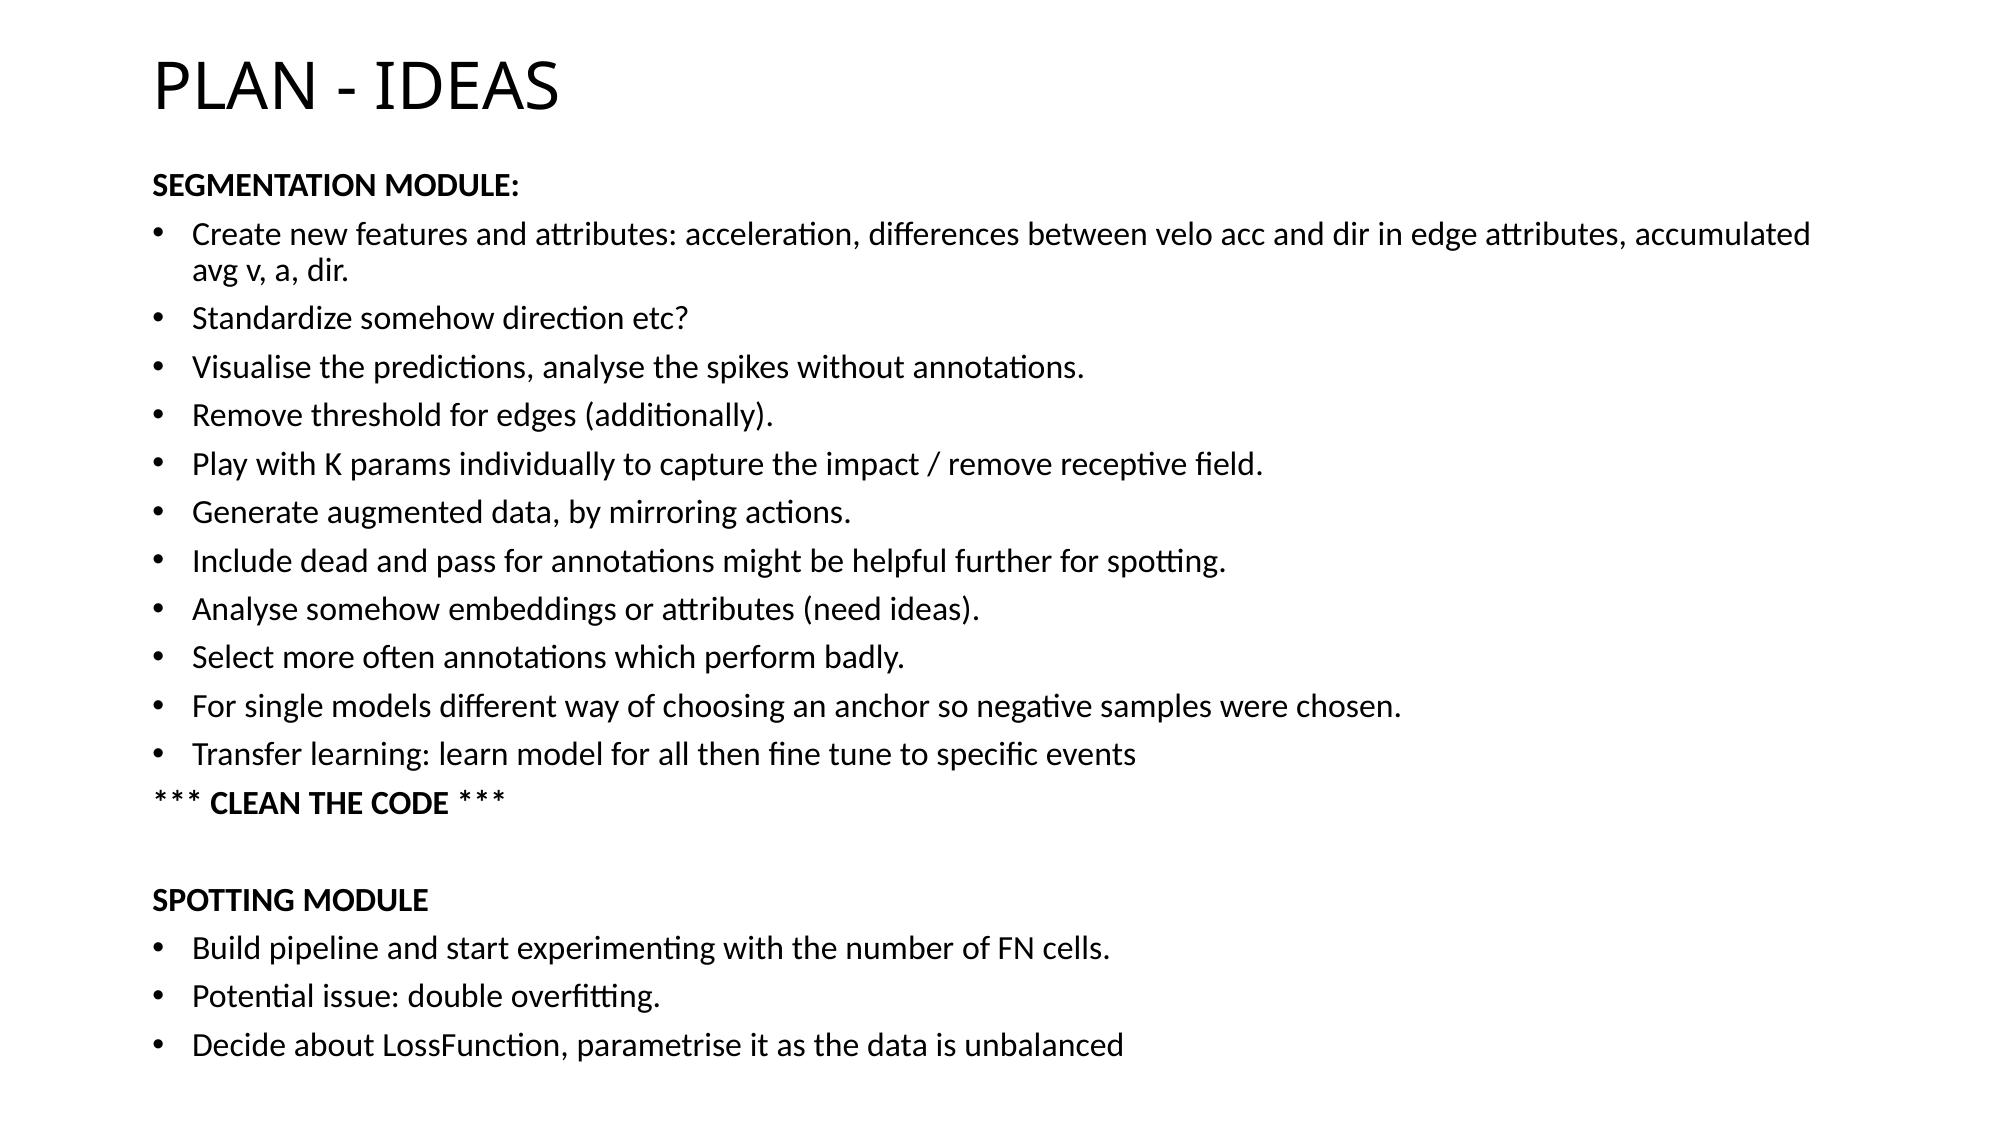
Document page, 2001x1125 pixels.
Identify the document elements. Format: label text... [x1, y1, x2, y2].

list SEGMENTATION MODULE: Create new features and attributes: acceleration, differences between velo acc and dir in edge attributes, accumulated avg v, a, dir. Standardize somehow direction etc? Visualise the predictions, analyse the spikes without annotations. Remove threshold for edges (additionally). Play with K params individually to capture the impact / remove receptive field. Generate augmented data, by mirroring actions. Include dead and pass for annotations might be helpful further for spotting. Analyse somehow embeddings or attributes (need ideas). Select more often annotations which perform badly. For single models different way of choosing an anchor so negative samples were chosen. Transfer learning: learn model for all then fine tune to specific events *** CLEAN THE CODE *** SPOTTING MODULE Build pipeline and start experimenting with the number of FN cells. Potential issue: double overfitting. Decide about LossFunction, parametrise it as the data is unbalanced [137, 160, 1863, 1081]
title PLAN - IDEAS [137, 44, 1863, 132]
